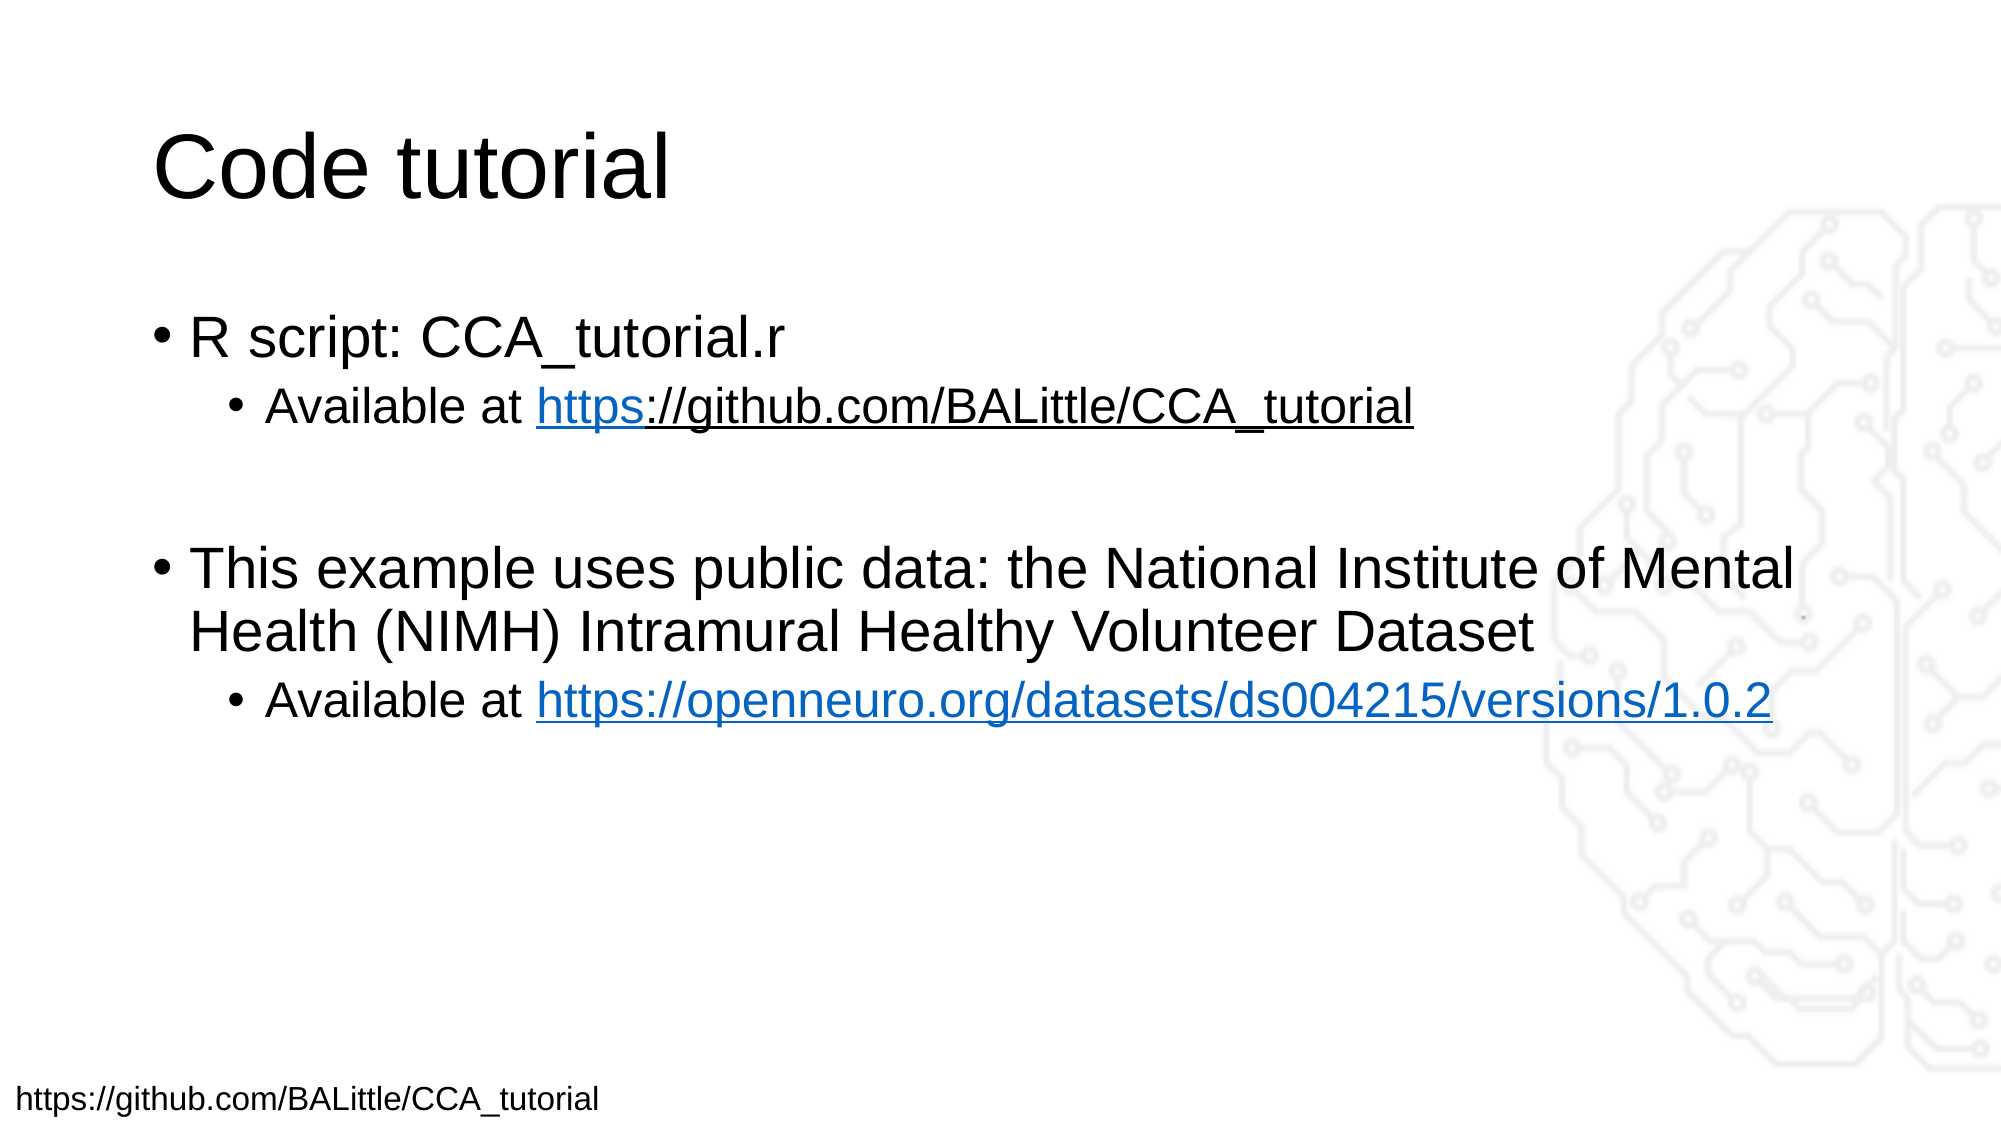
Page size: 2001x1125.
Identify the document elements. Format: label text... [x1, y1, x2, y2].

title Code tutorial [137, 59, 1863, 278]
text_box https://github.com/BALittle/CCA_tutorial [0, 1070, 658, 1125]
list R script: CCA_tutorial.r Available at https://github.com/BALittle/CCA_tutorial This example uses public data: the National Institute of Mental Health (NIMH) Intramural Healthy Volunteer Dataset Available at https://openneuro.org/datasets/ds004215/versions/1.0.2 [137, 299, 1863, 1014]
